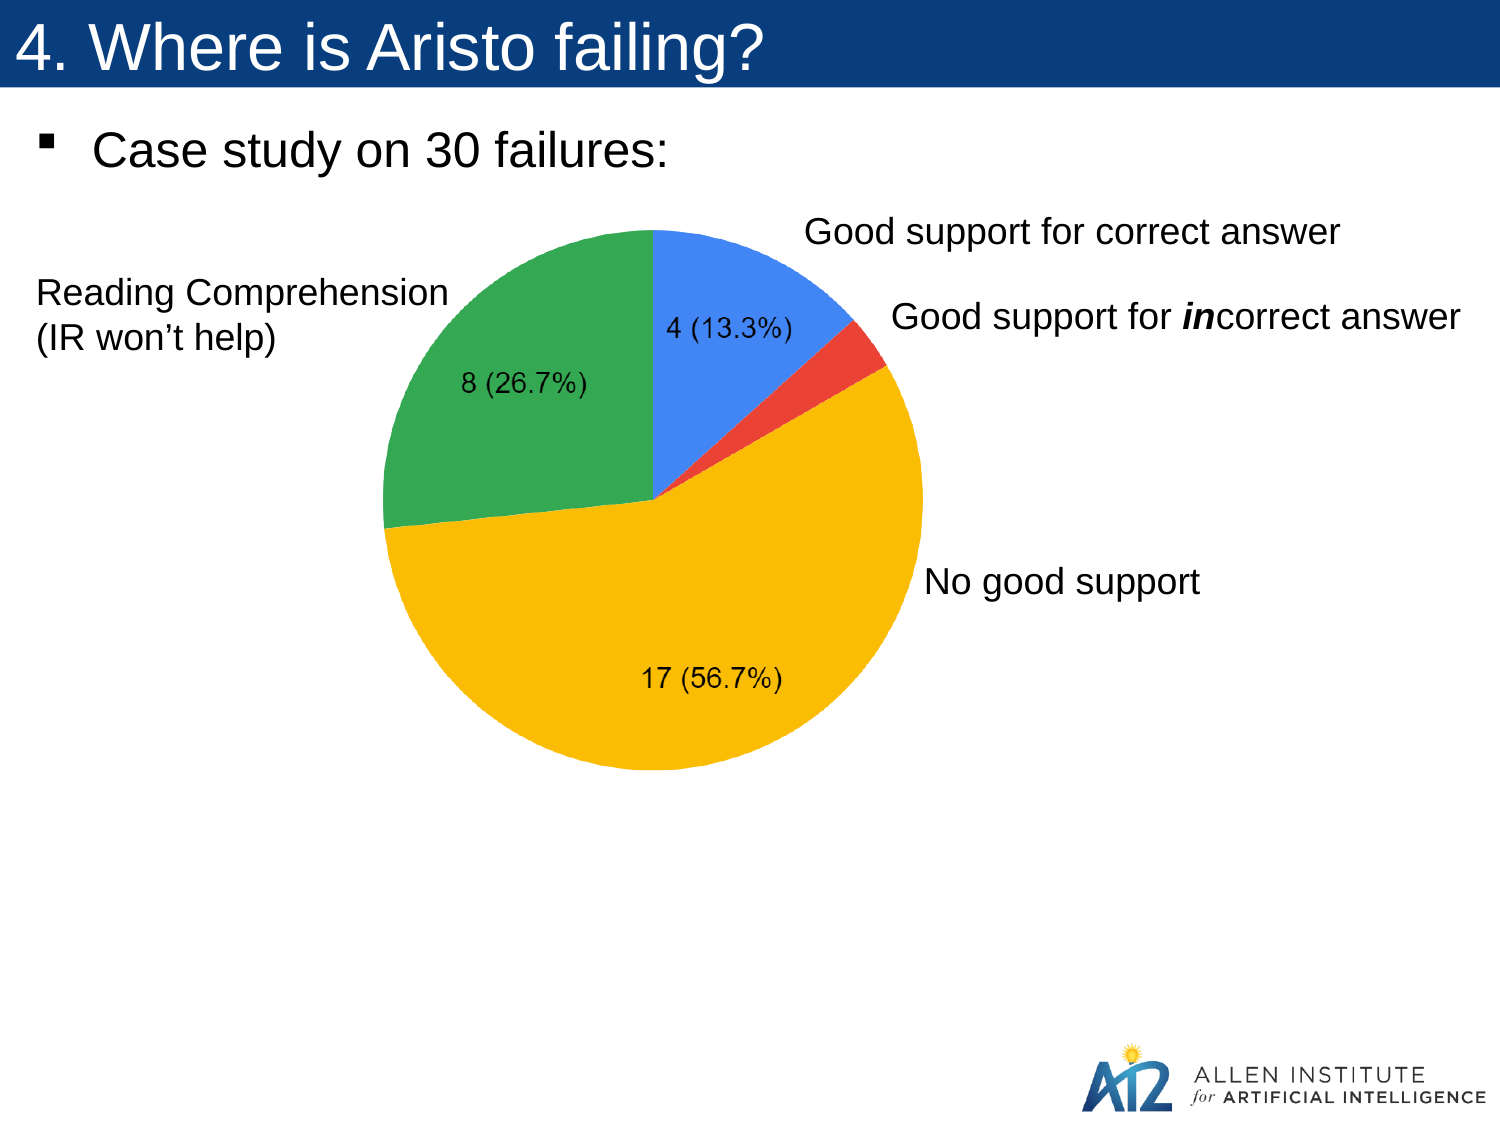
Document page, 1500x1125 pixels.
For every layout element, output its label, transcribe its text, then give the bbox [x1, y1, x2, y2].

text_box Good support for correct answer [1138, 199, 1356, 260]
list Case study on 30 failures: [20, 109, 1396, 991]
text_box Good support for incorrect answer [1142, 285, 1477, 345]
picture [167, 200, 1138, 801]
text_box Reading Comprehension (IR won’t help) [21, 260, 162, 366]
text_box No good support [1142, 549, 1216, 610]
title 4. Where is Aristo failing? [0, 0, 1500, 88]
picture [1076, 1038, 1500, 1120]
